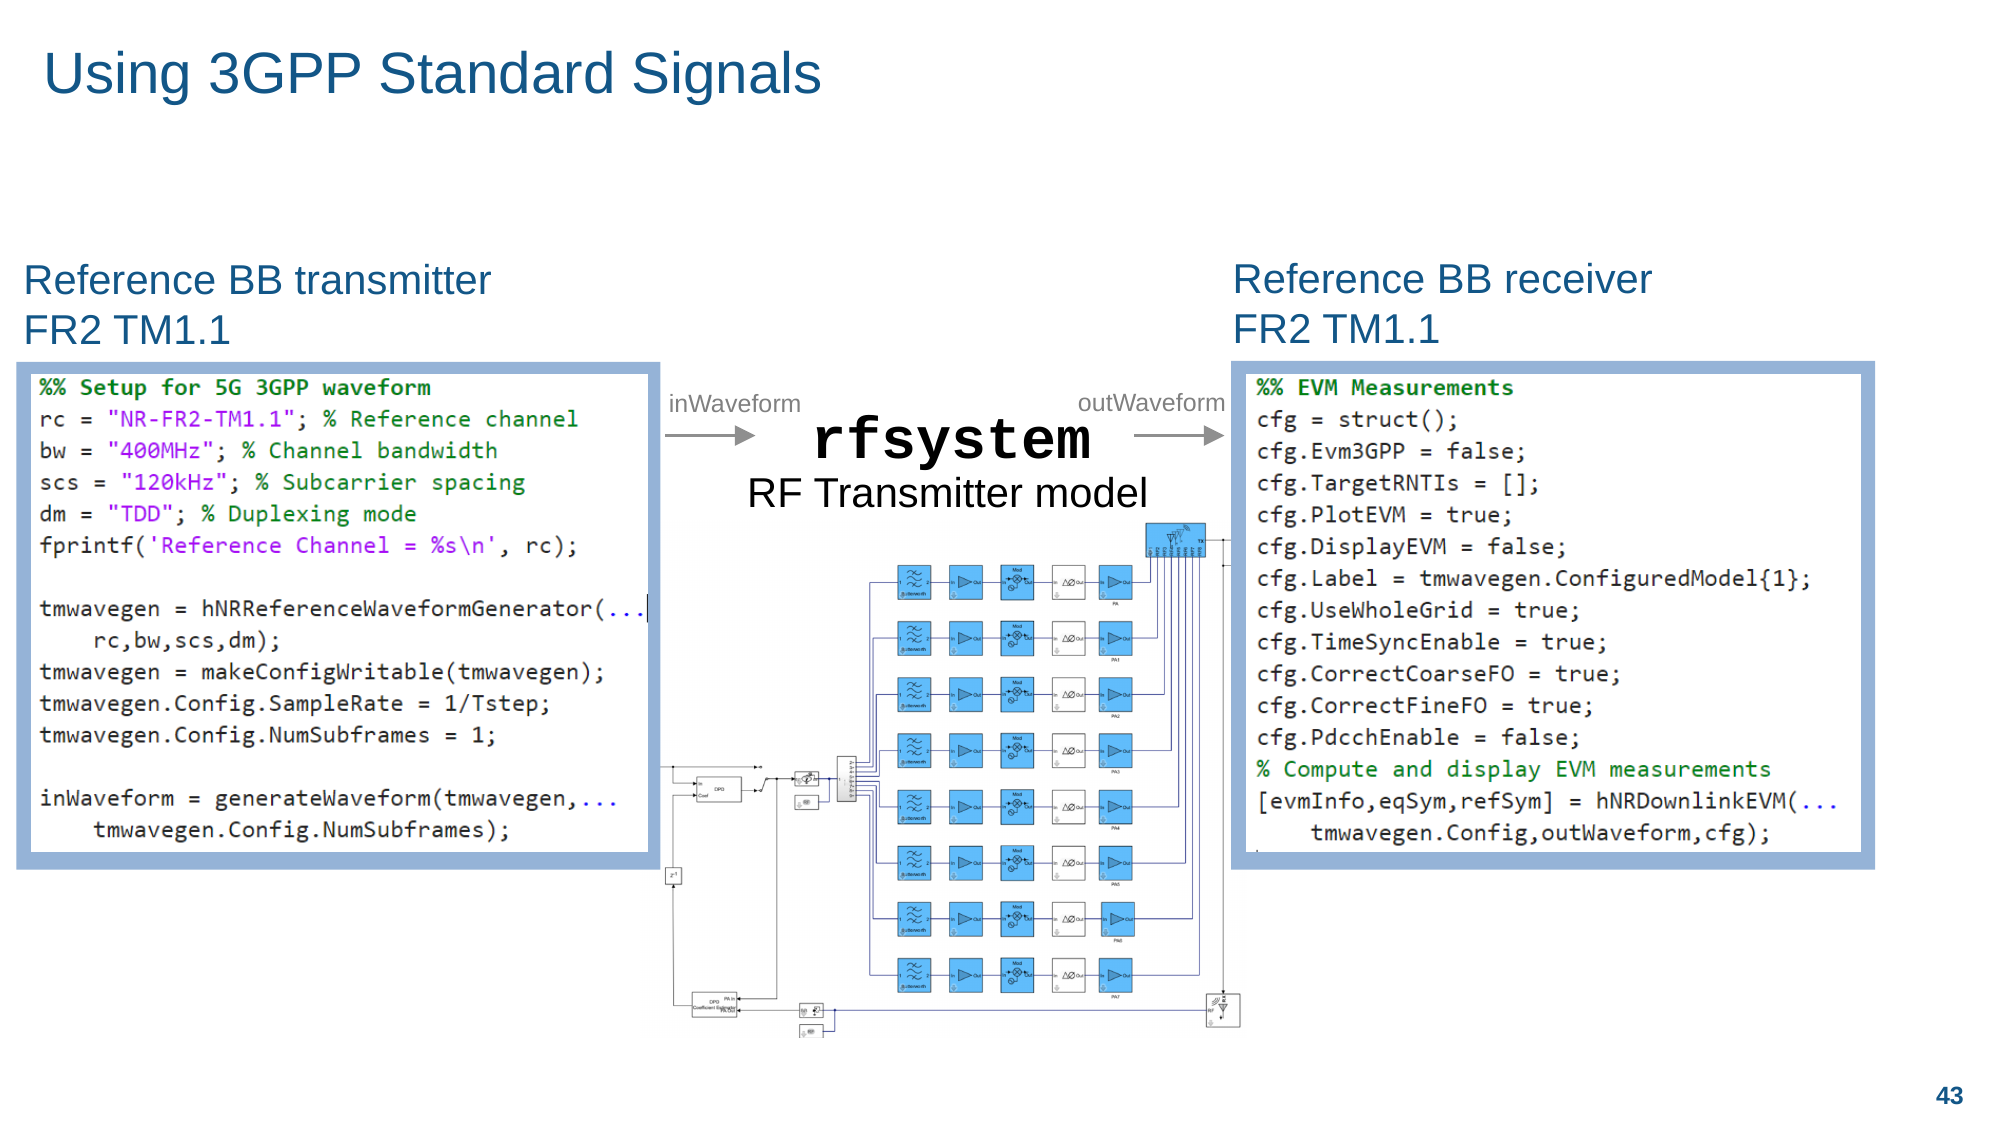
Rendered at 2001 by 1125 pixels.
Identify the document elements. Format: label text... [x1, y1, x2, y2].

text_box Reference BB transmitter FR2 TM1.1 [8, 245, 507, 361]
text_box rfsystem [796, 392, 1107, 458]
text_box [1229, 359, 1877, 872]
text_box RF Transmitter model [732, 458, 1164, 518]
text_box outWaveform [1063, 378, 1240, 424]
picture [31, 374, 1861, 1038]
text_box inWaveform [654, 380, 817, 426]
text_box [14, 360, 663, 872]
title Using 3GPP Standard Signals [28, 28, 2000, 191]
text_box Reference BB receiver FR2 TM1.1 [1217, 244, 1669, 360]
